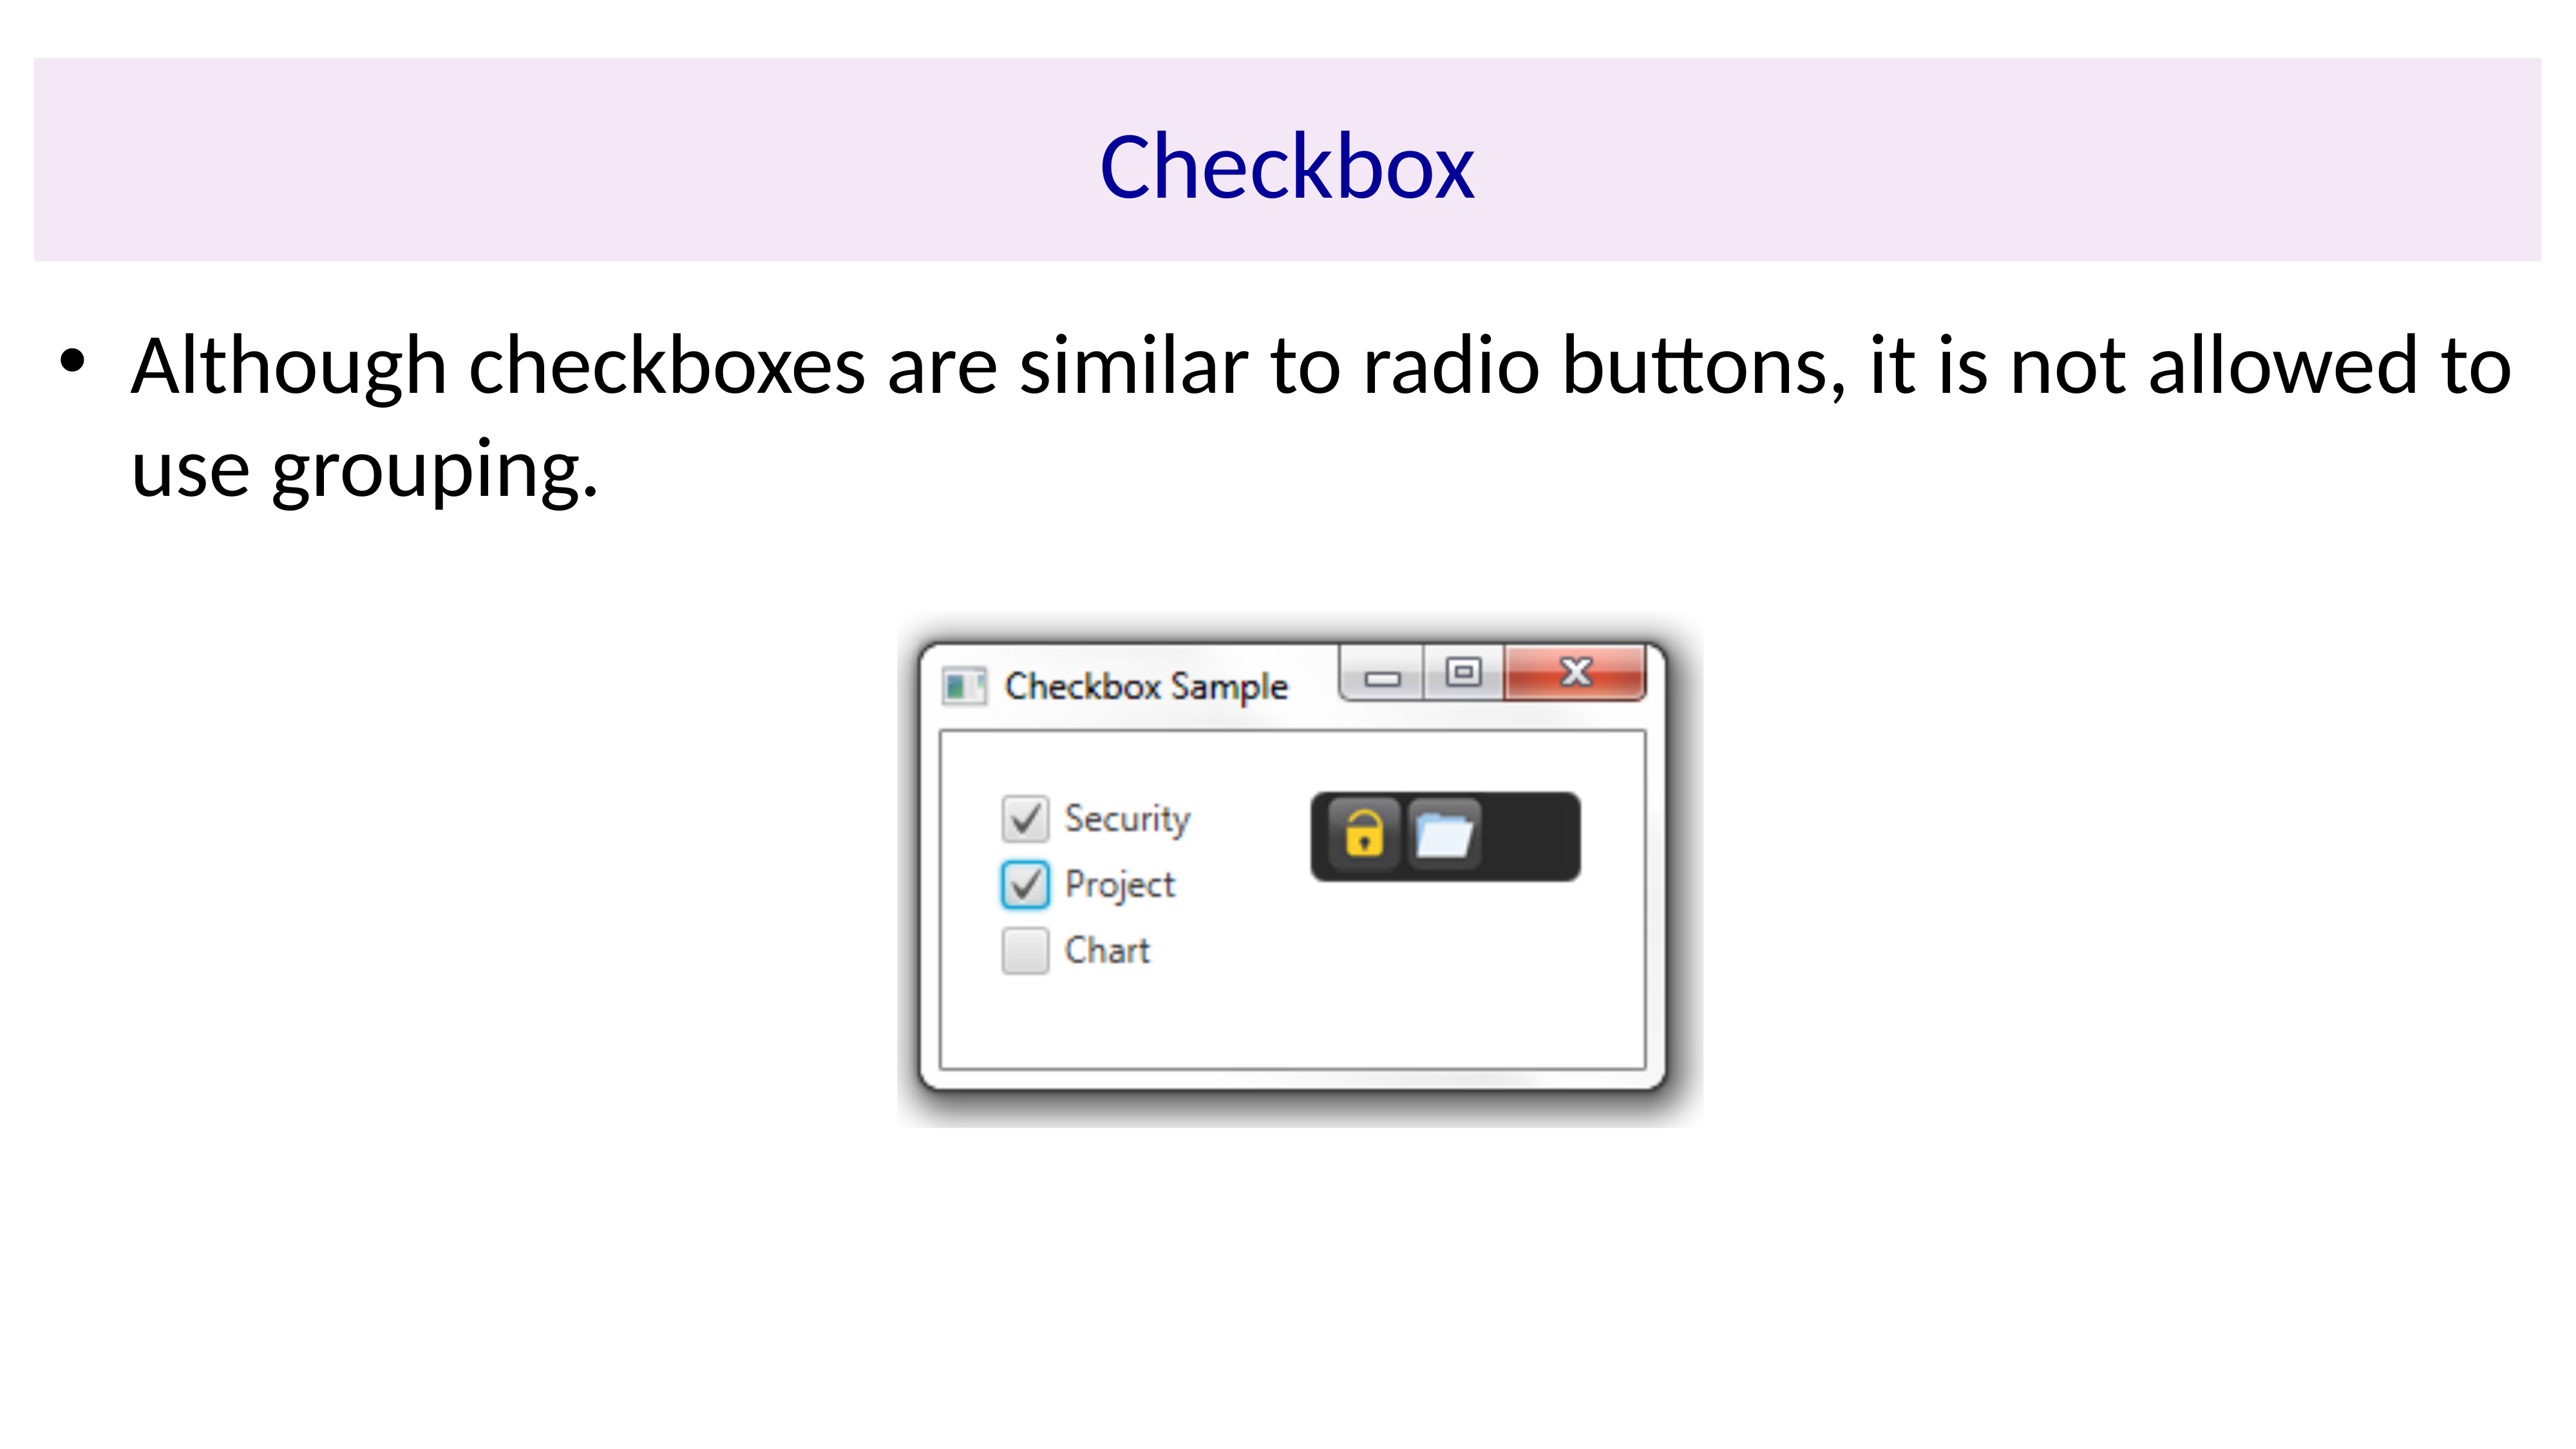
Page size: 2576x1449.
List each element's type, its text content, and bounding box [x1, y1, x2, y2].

title Checkbox [34, 58, 2542, 261]
picture [779, 551, 1797, 1208]
list Although checkboxes are similar to radio buttons, it is not allowed to use grouping. [48, 298, 2539, 1409]
